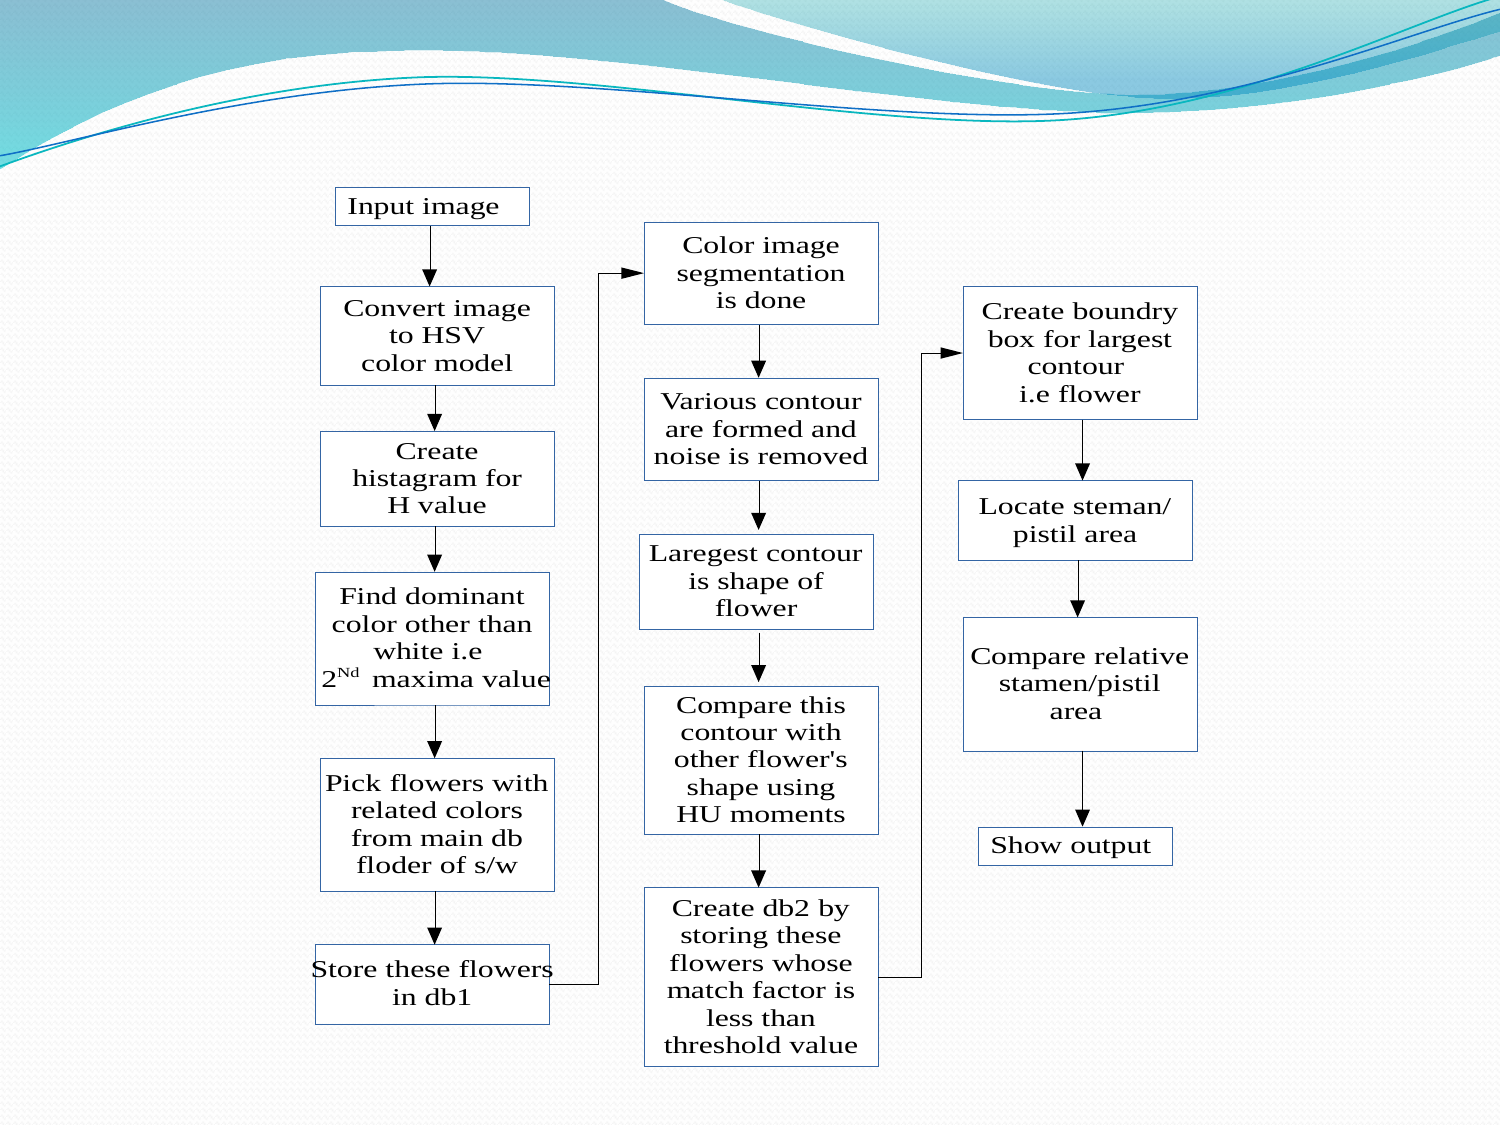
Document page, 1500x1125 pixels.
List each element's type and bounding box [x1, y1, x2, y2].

picture [312, 187, 1201, 1067]
